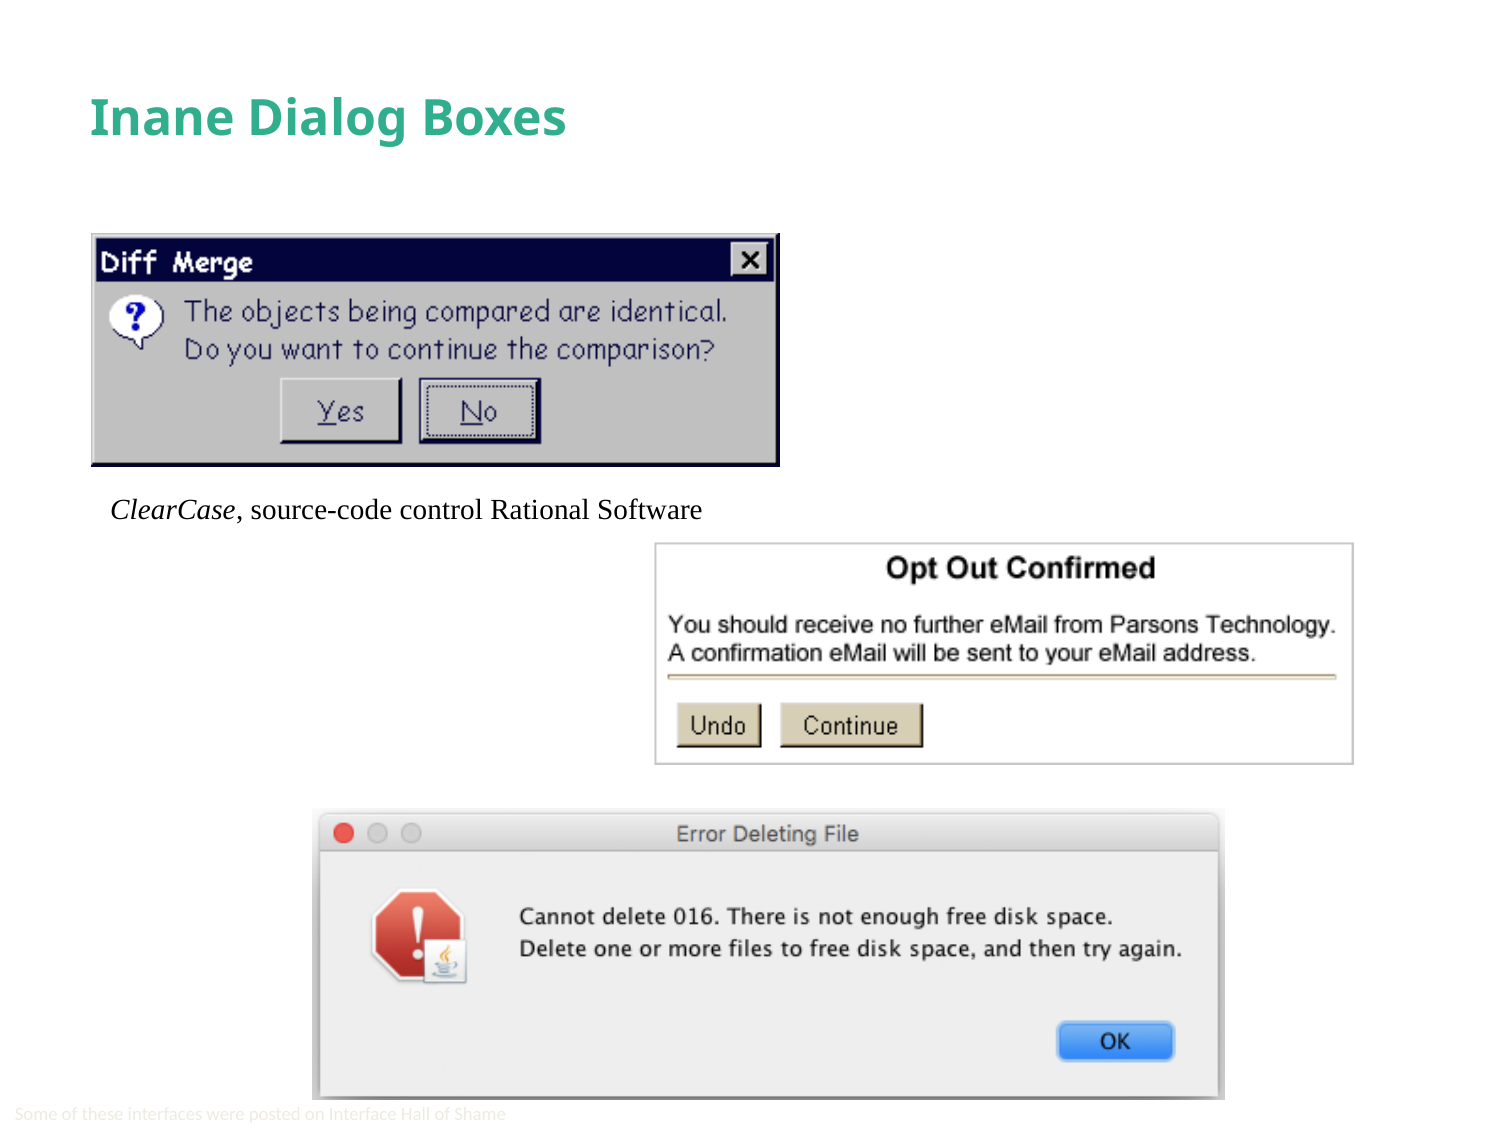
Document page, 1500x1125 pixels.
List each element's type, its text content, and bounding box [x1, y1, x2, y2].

text_box ClearCase, source-code control Rational Software [95, 490, 798, 561]
picture [311, 808, 1225, 1101]
text_box Some of these interfaces were posted on Interface Hall of Shame [0, 1093, 1500, 1125]
picture [653, 541, 1354, 766]
title Inane Dialog Boxes [75, 45, 1425, 187]
picture [91, 233, 780, 467]
